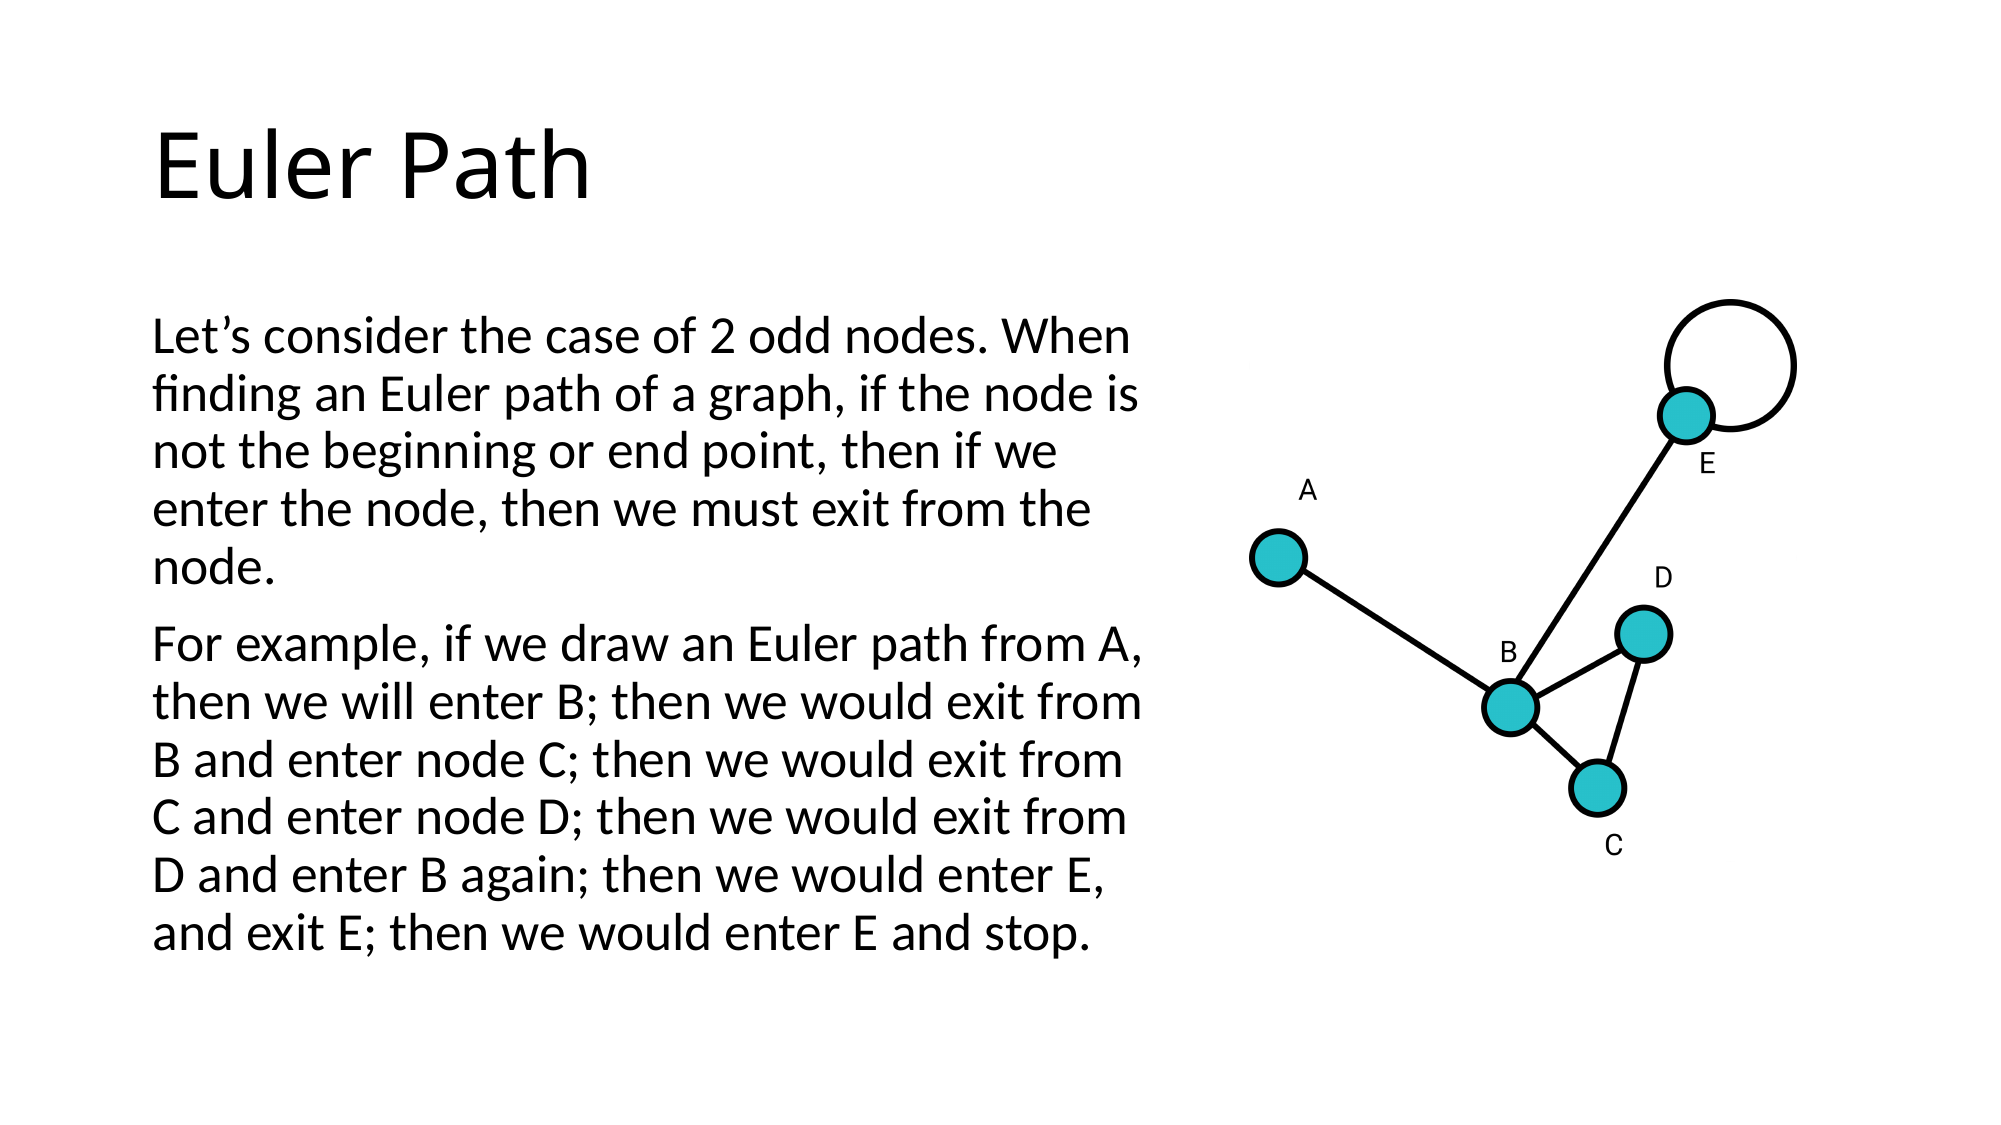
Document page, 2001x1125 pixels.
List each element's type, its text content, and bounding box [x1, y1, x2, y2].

title Euler Path [137, 59, 1863, 278]
list Let’s consider the case of 2 odd nodes. When finding an Euler path of a graph, if the node is not the beginning or end point, then if we enter the node, then we must exit from the node. For example, if we draw an Euler path from A, then we will enter B; then we would exit from B and enter node C; then we would exit from C and enter node D; then we would exit from D and enter B again; then we would enter E, and exit E; then we would enter E and stop. [137, 299, 1168, 1014]
picture [1249, 299, 1797, 862]
